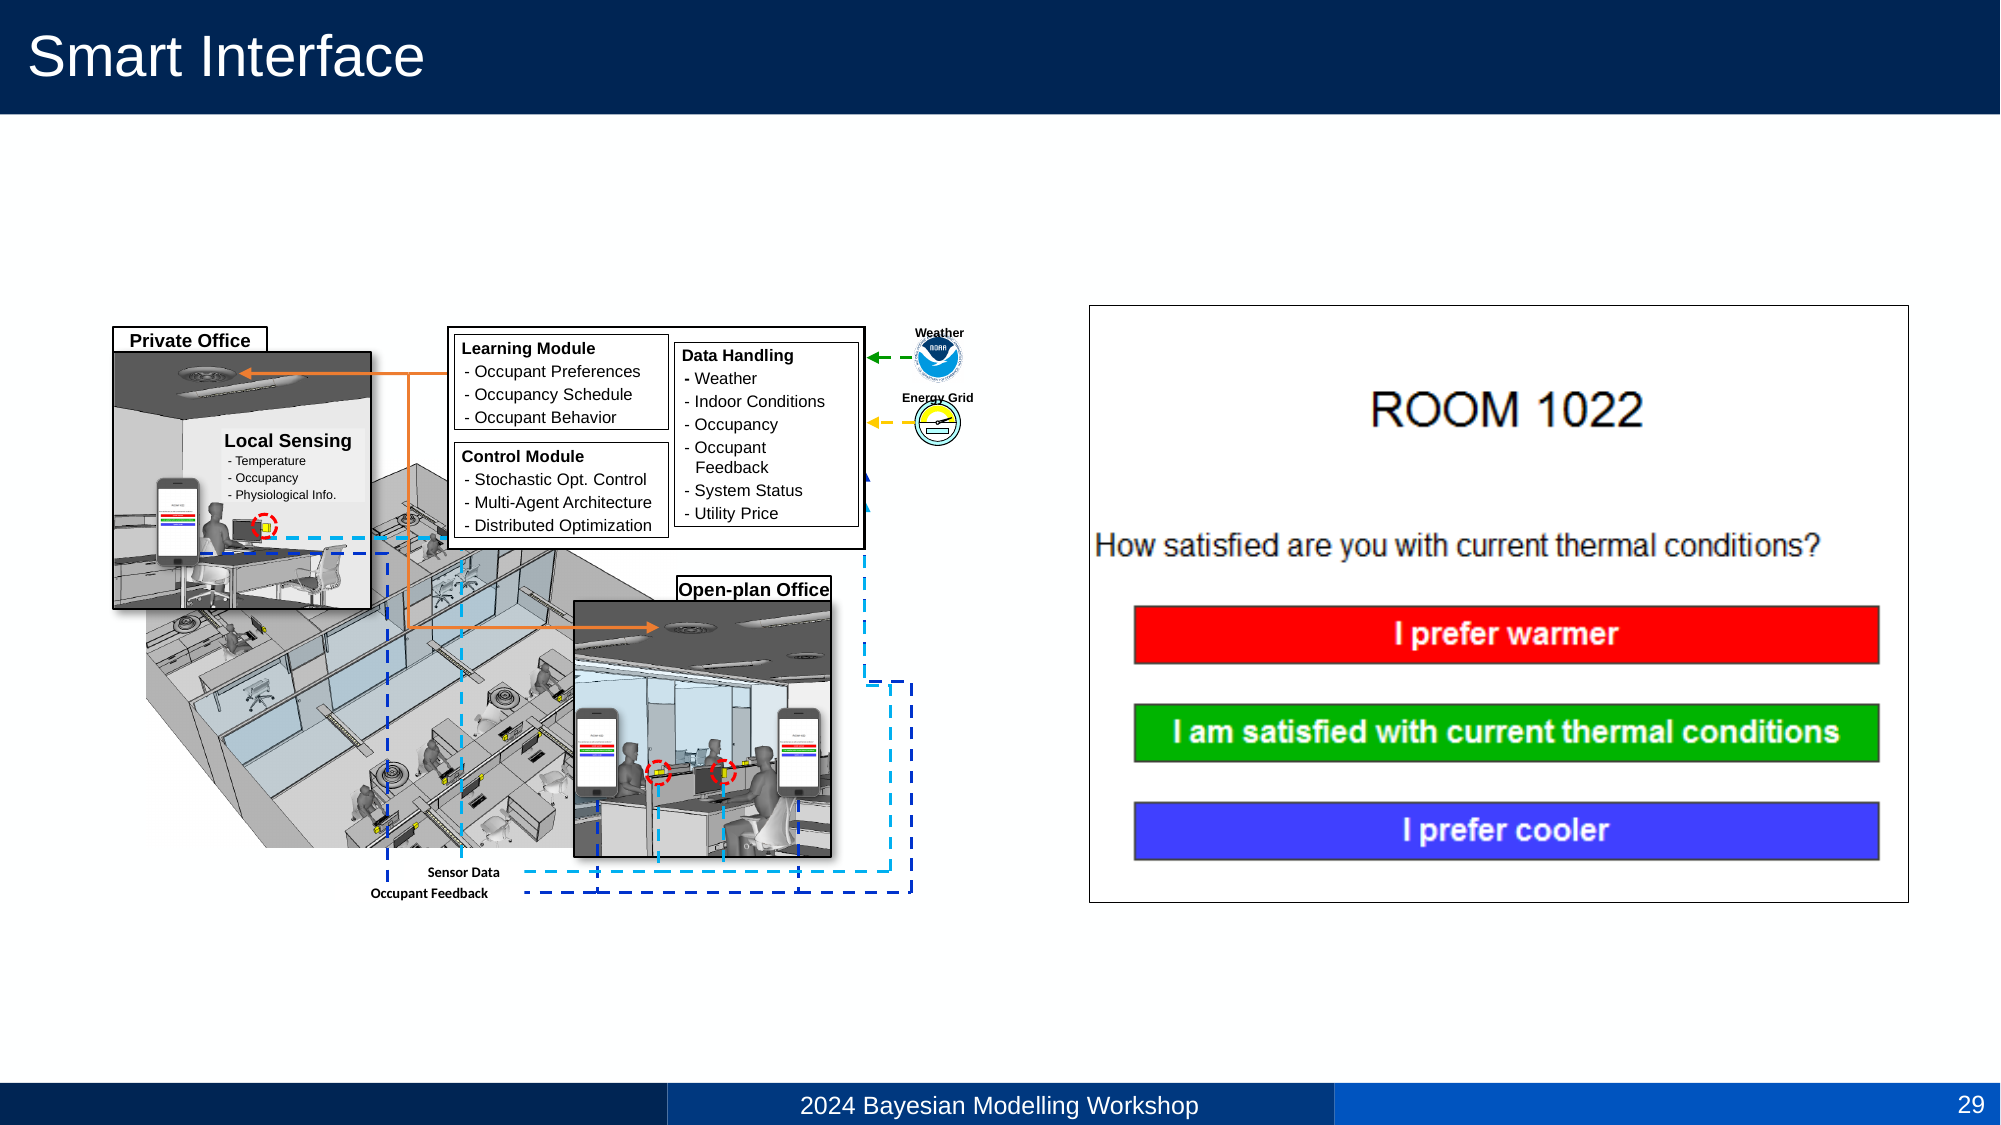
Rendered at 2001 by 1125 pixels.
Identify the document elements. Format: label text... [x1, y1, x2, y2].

title Smart Interface [12, 6, 1984, 108]
picture [1089, 305, 1909, 903]
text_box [113, 319, 1013, 903]
